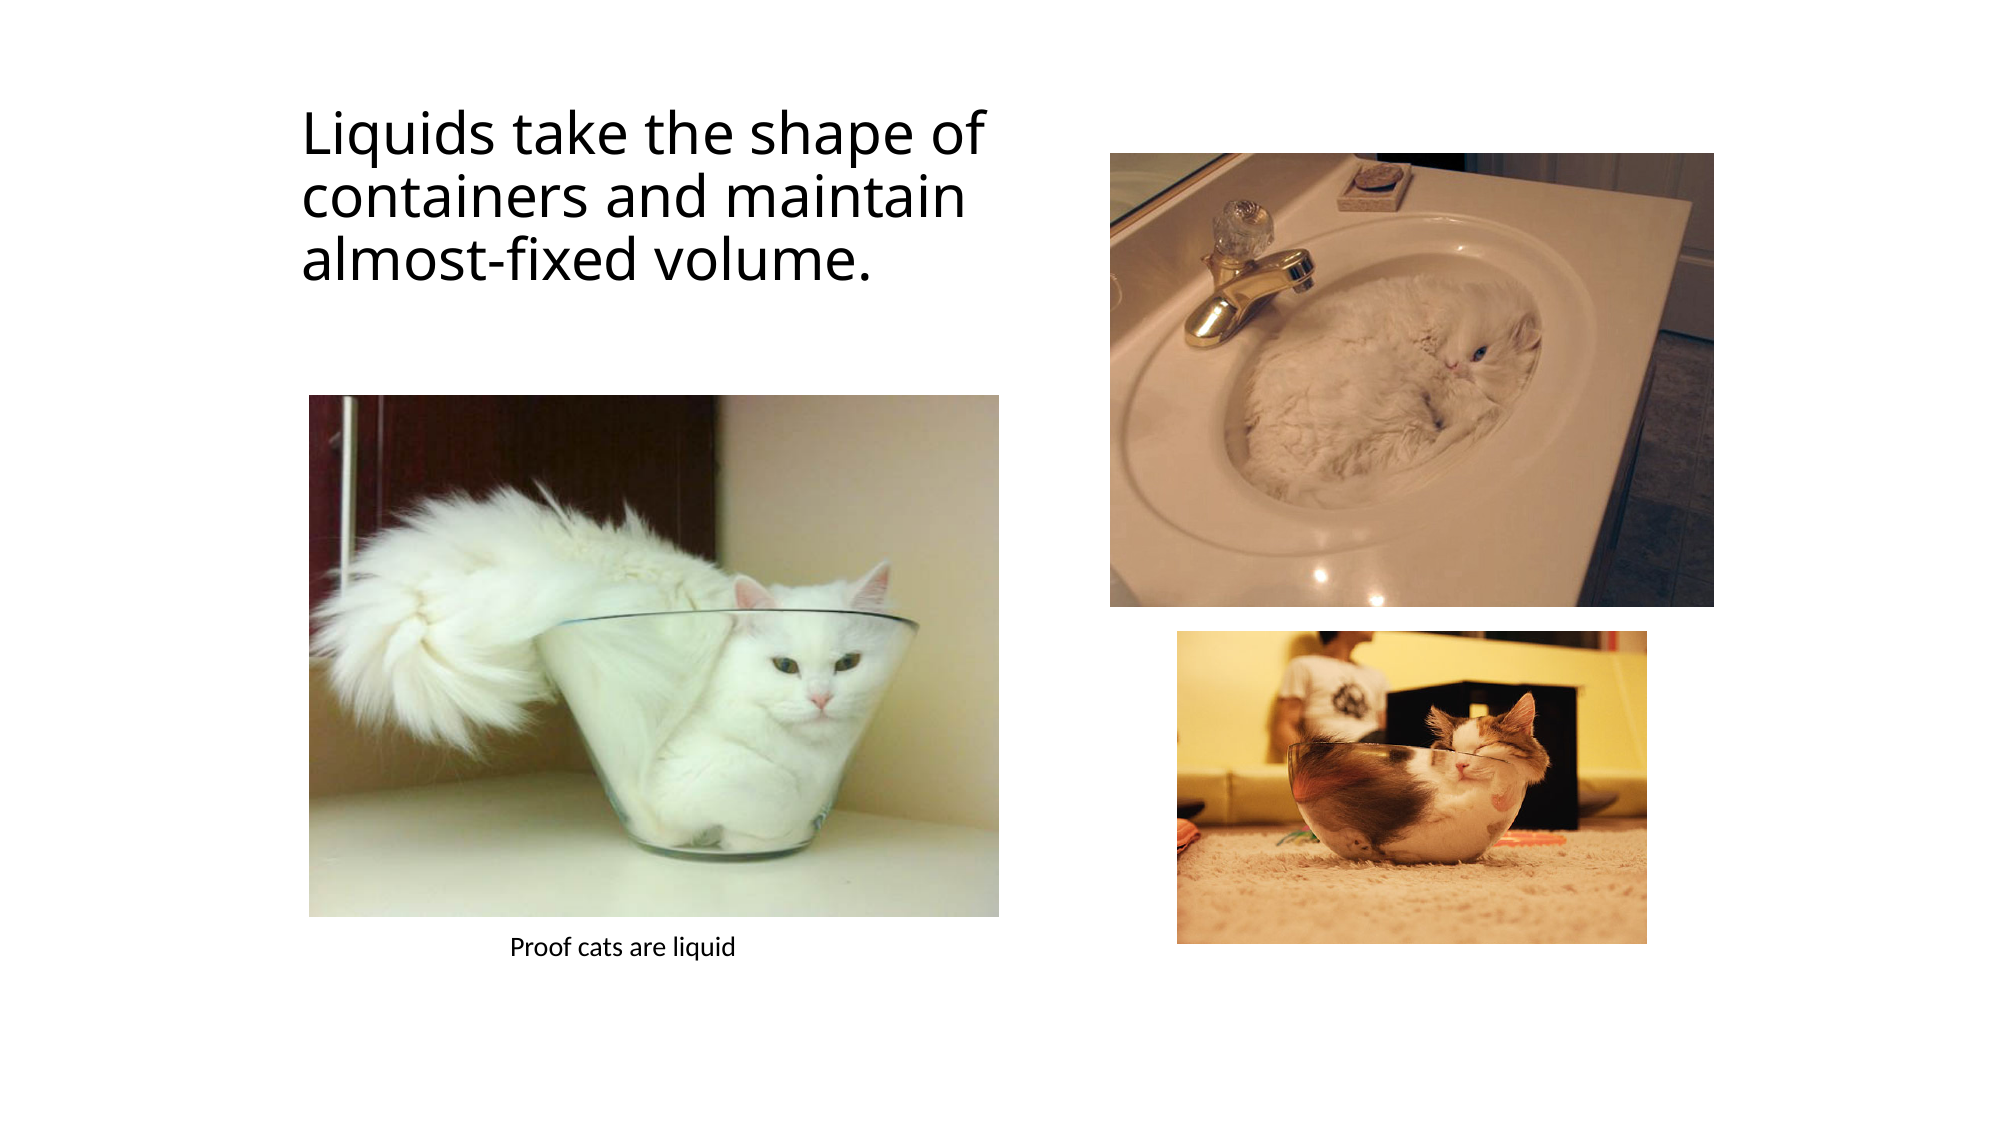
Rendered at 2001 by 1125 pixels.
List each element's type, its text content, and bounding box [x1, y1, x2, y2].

picture [1177, 631, 1647, 944]
picture [308, 395, 999, 917]
title Liquids take the shape of containers and maintain almost-fixed volume. [285, 57, 1111, 340]
text_box Proof cats are liquid [495, 921, 761, 970]
picture [1110, 153, 1714, 607]
